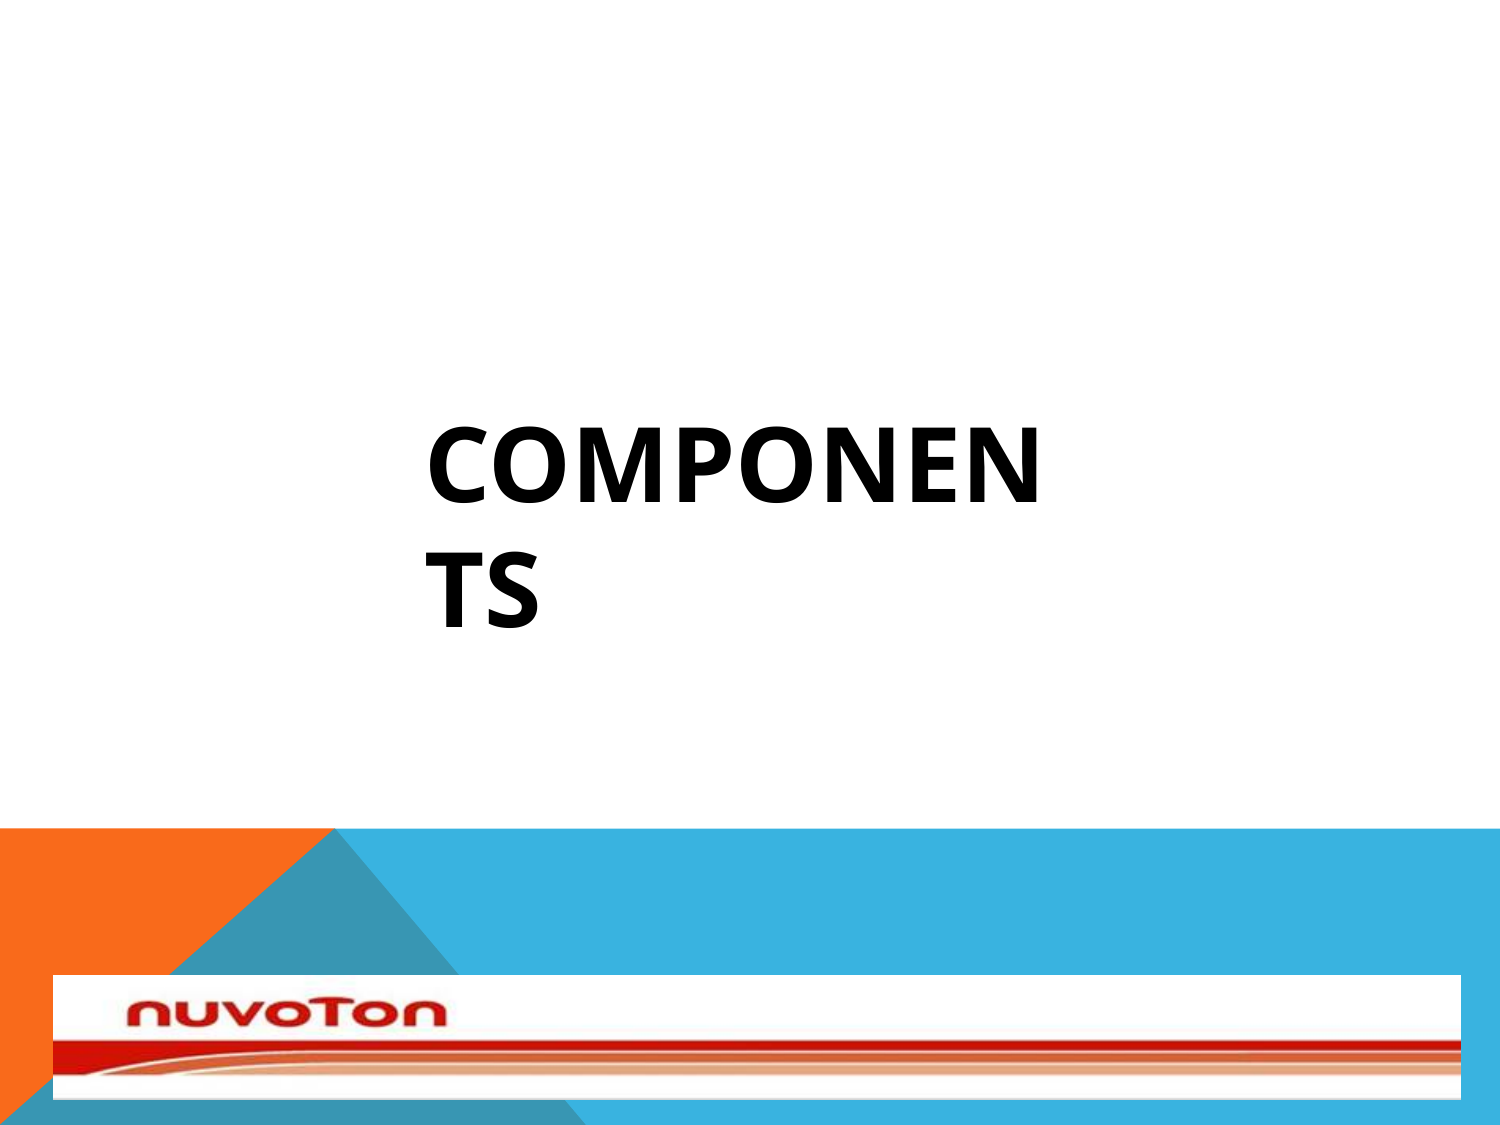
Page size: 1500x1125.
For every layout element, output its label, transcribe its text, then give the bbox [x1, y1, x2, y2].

text_box COMPONENTS [409, 391, 1104, 656]
picture [52, 975, 1461, 1100]
